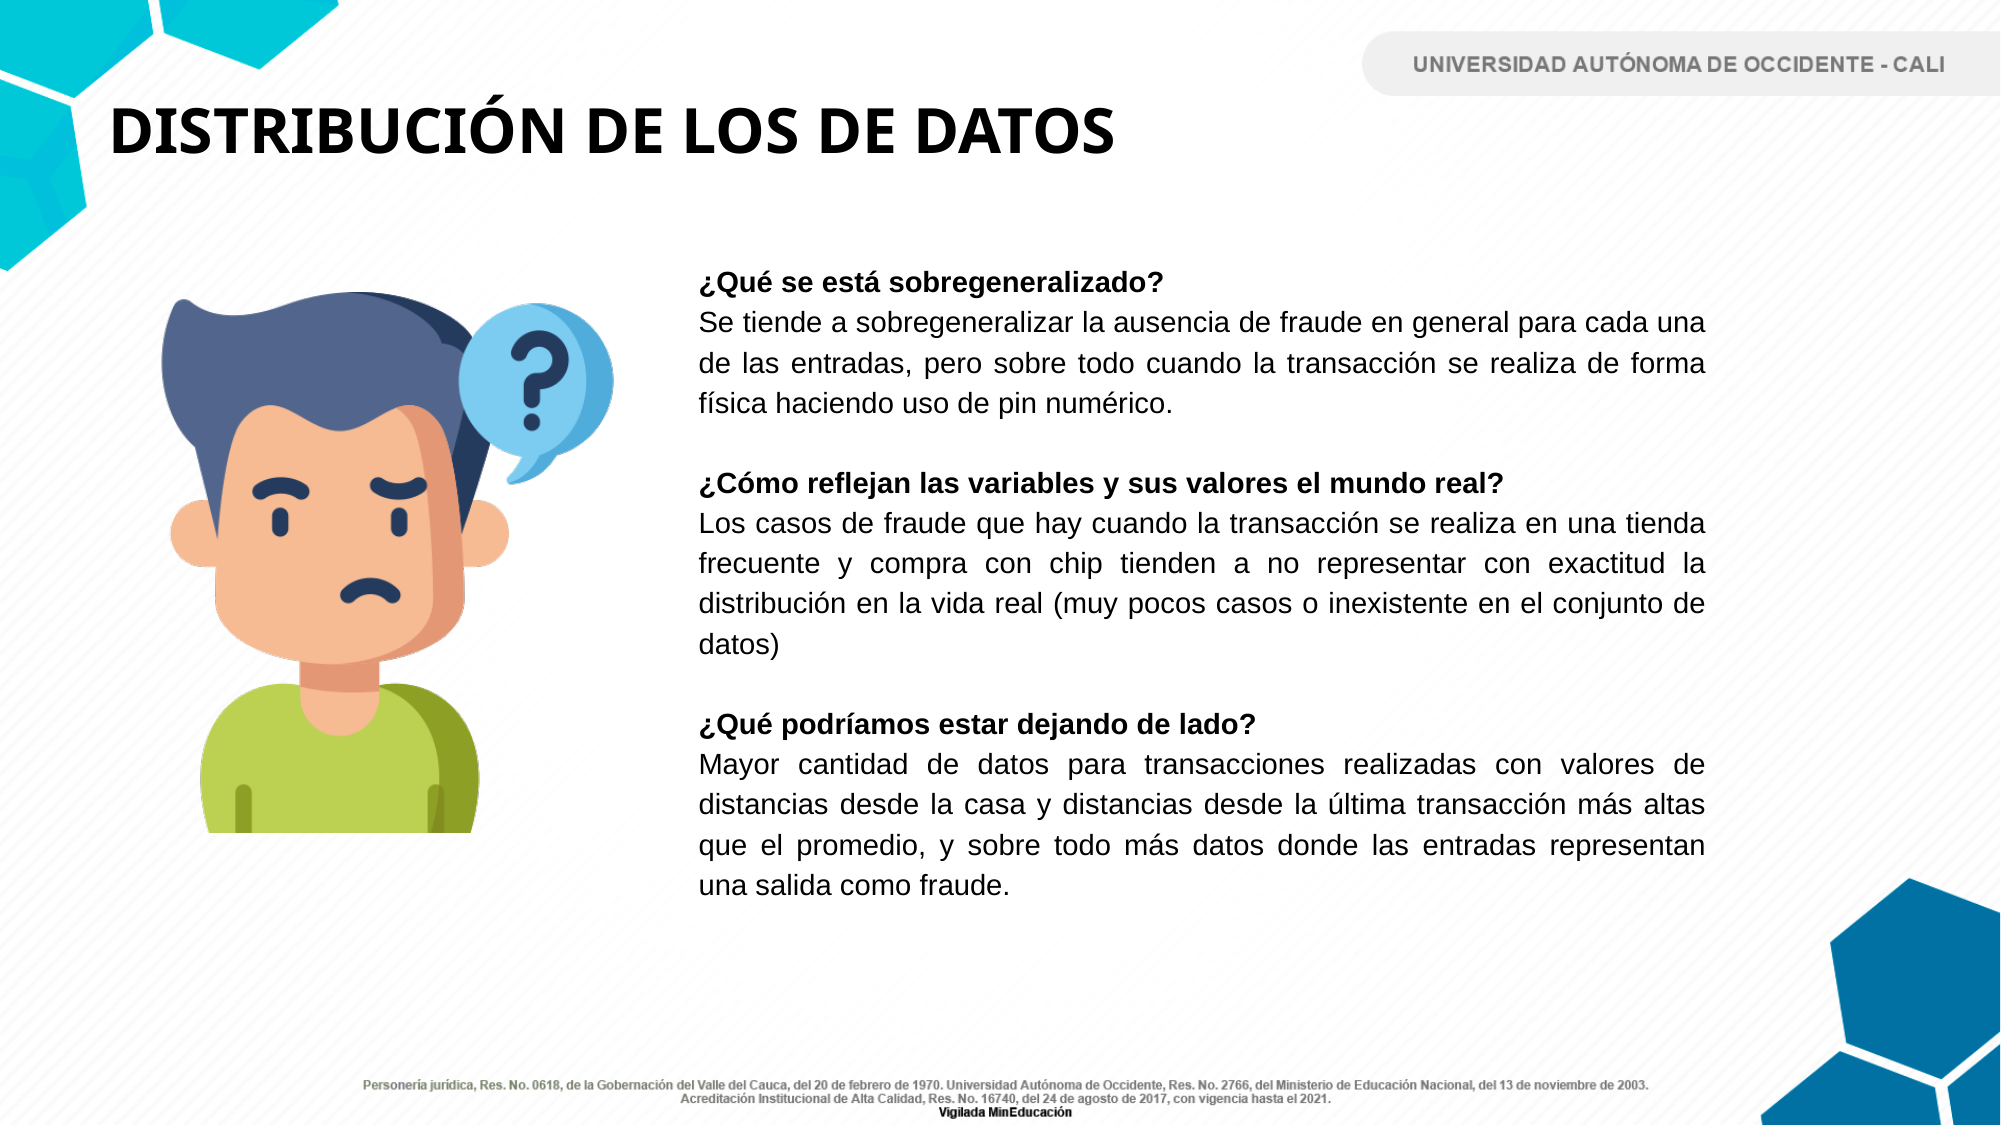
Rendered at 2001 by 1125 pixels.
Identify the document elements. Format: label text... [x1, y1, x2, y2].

text_box DISTRIBUCIÓN DE LOS DE DATOS [93, 81, 1631, 174]
text_box ¿Qué se está sobregeneralizado? Se tiende a sobregeneralizar la ausencia de fraude en general para cada una de las entradas, pero sobre todo cuando la transacción se realiza de forma física haciendo uso de pin numérico. ¿Cómo reflejan las variables y sus valores el mundo real? Los casos de fraude que hay cuando la transacción se realiza en una tienda frecuente y compra con chip tienden a no representar con exactitud la distribución en la vida real (muy pocos casos o inexistente en el conjunto de datos) ¿Qué podríamos estar dejando de lado? Mayor cantidad de datos para transacciones realizadas con valores de distancias desde la casa y distancias desde la última transacción más altas que el promedio, y sobre todo más datos donde las entradas representan una salida como fraude. [683, 250, 1723, 909]
picture [0, 0, 2001, 1125]
